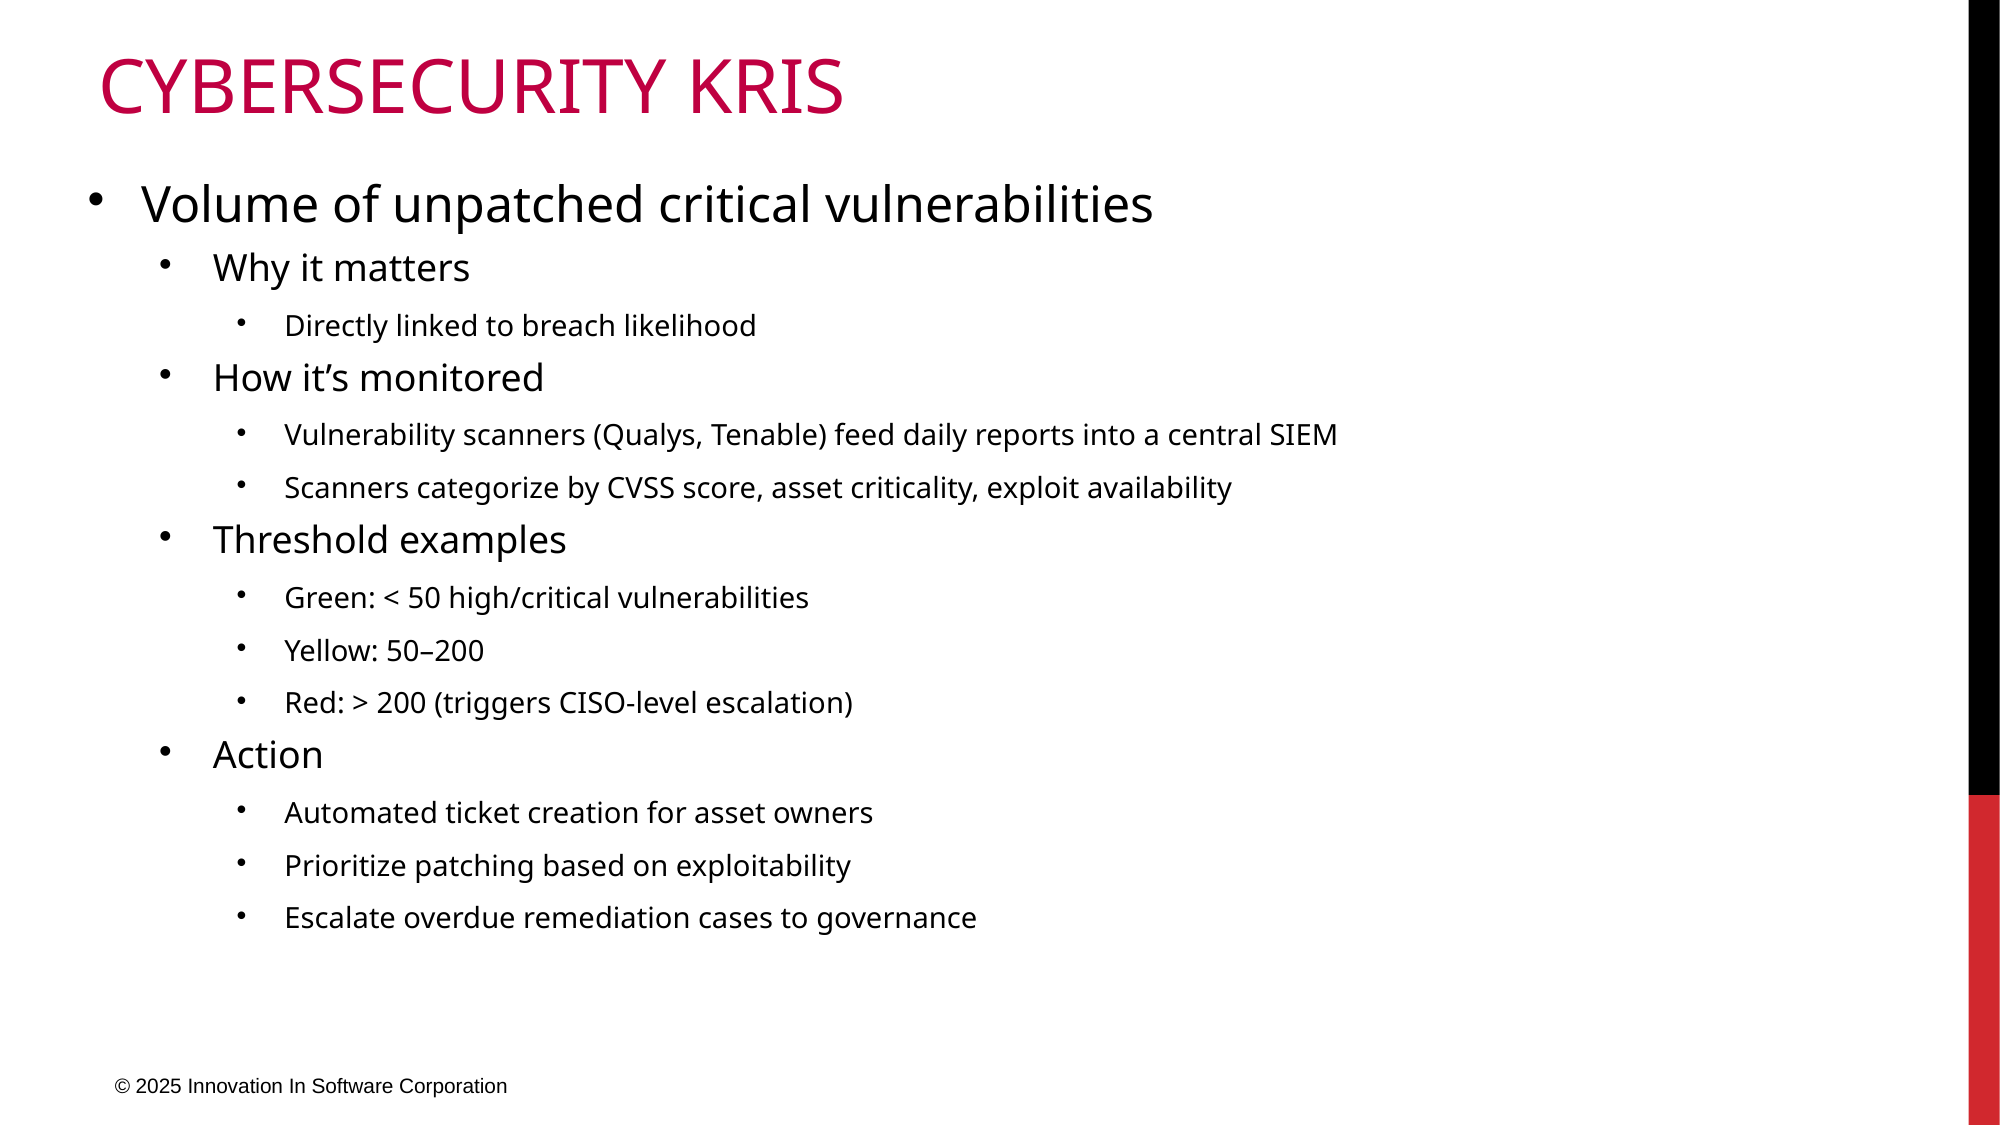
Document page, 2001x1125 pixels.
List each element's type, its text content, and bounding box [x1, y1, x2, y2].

footer © 2025 Innovation In Software Corporation [99, 1065, 850, 1112]
list Volume of unpatched critical vulnerabilities Why it matters Directly linked to breach likelihood How it’s monitored Vulnerability scanners (Qualys, Tenable) feed daily reports into a central SIEM Scanners categorize by CVSS score, asset criticality, exploit availability Threshold examples Green: < 50 high/critical vulnerabilities Yellow: 50–200 Red: > 200 (triggers CISO-level escalation) Action Automated ticket creation for asset owners Prioritize patching based on exploitability Escalate overdue remediation cases to governance [69, 172, 1766, 990]
title Cybersecurity KRIs [98, 0, 1770, 186]
